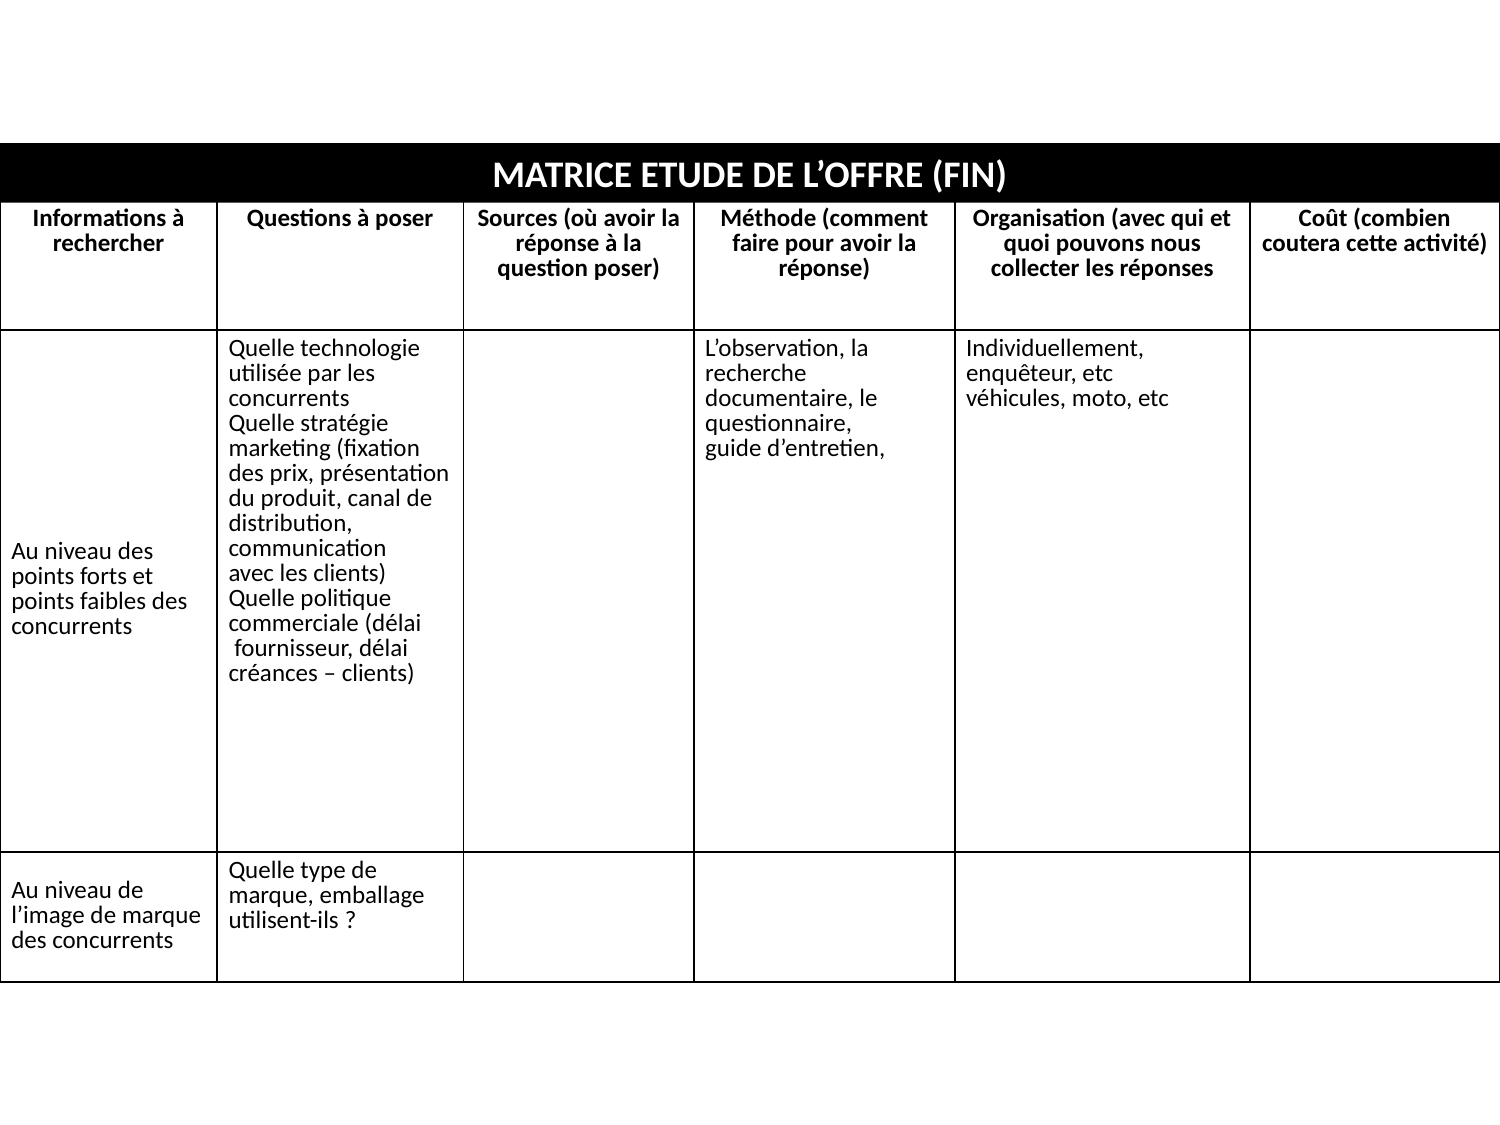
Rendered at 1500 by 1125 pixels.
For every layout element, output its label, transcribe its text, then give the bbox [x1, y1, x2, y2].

table_cell Quelle type de marque, emballage utilisent-ils ? [218, 853, 463, 981]
table_cell L’observation, la recherche documentaire, le questionnaire, guide d’entretien, [695, 331, 954, 851]
table_cell Individuellement, enquêteur, etc véhicules, moto, etc [956, 331, 1249, 851]
table_cell [956, 853, 1249, 981]
table_header Organisation (avec qui et quoi pouvons nous collecter les réponses [956, 203, 1249, 329]
table_header Questions à poser [218, 203, 463, 329]
table_cell [1251, 853, 1499, 981]
text_box MATRICE ETUDE DE L’OFFRE (FIN) [0, 143, 1500, 203]
table_cell Au niveau de l’image de marque des concurrents [1, 853, 216, 981]
table_cell [695, 853, 954, 981]
table_cell [1251, 331, 1499, 851]
table_cell Au niveau des points forts et points faibles des concurrents [1, 331, 216, 851]
table_header Informations à rechercher [1, 203, 216, 329]
table_header Méthode (comment faire pour avoir la réponse) [695, 203, 954, 329]
table_cell [464, 331, 693, 851]
table_header Sources (où avoir la réponse à la question poser) [464, 203, 693, 329]
table_cell [464, 853, 693, 981]
table_header Coût (combien coutera cette activité) [1251, 203, 1499, 329]
table_cell Quelle technologie utilisée par les concurrents Quelle stratégie marketing (fixation des prix, présentation du produit, canal de distribution, communication avec les clients) Quelle politique commerciale (délai fournisseur, délai créances – clients) [218, 331, 463, 851]
